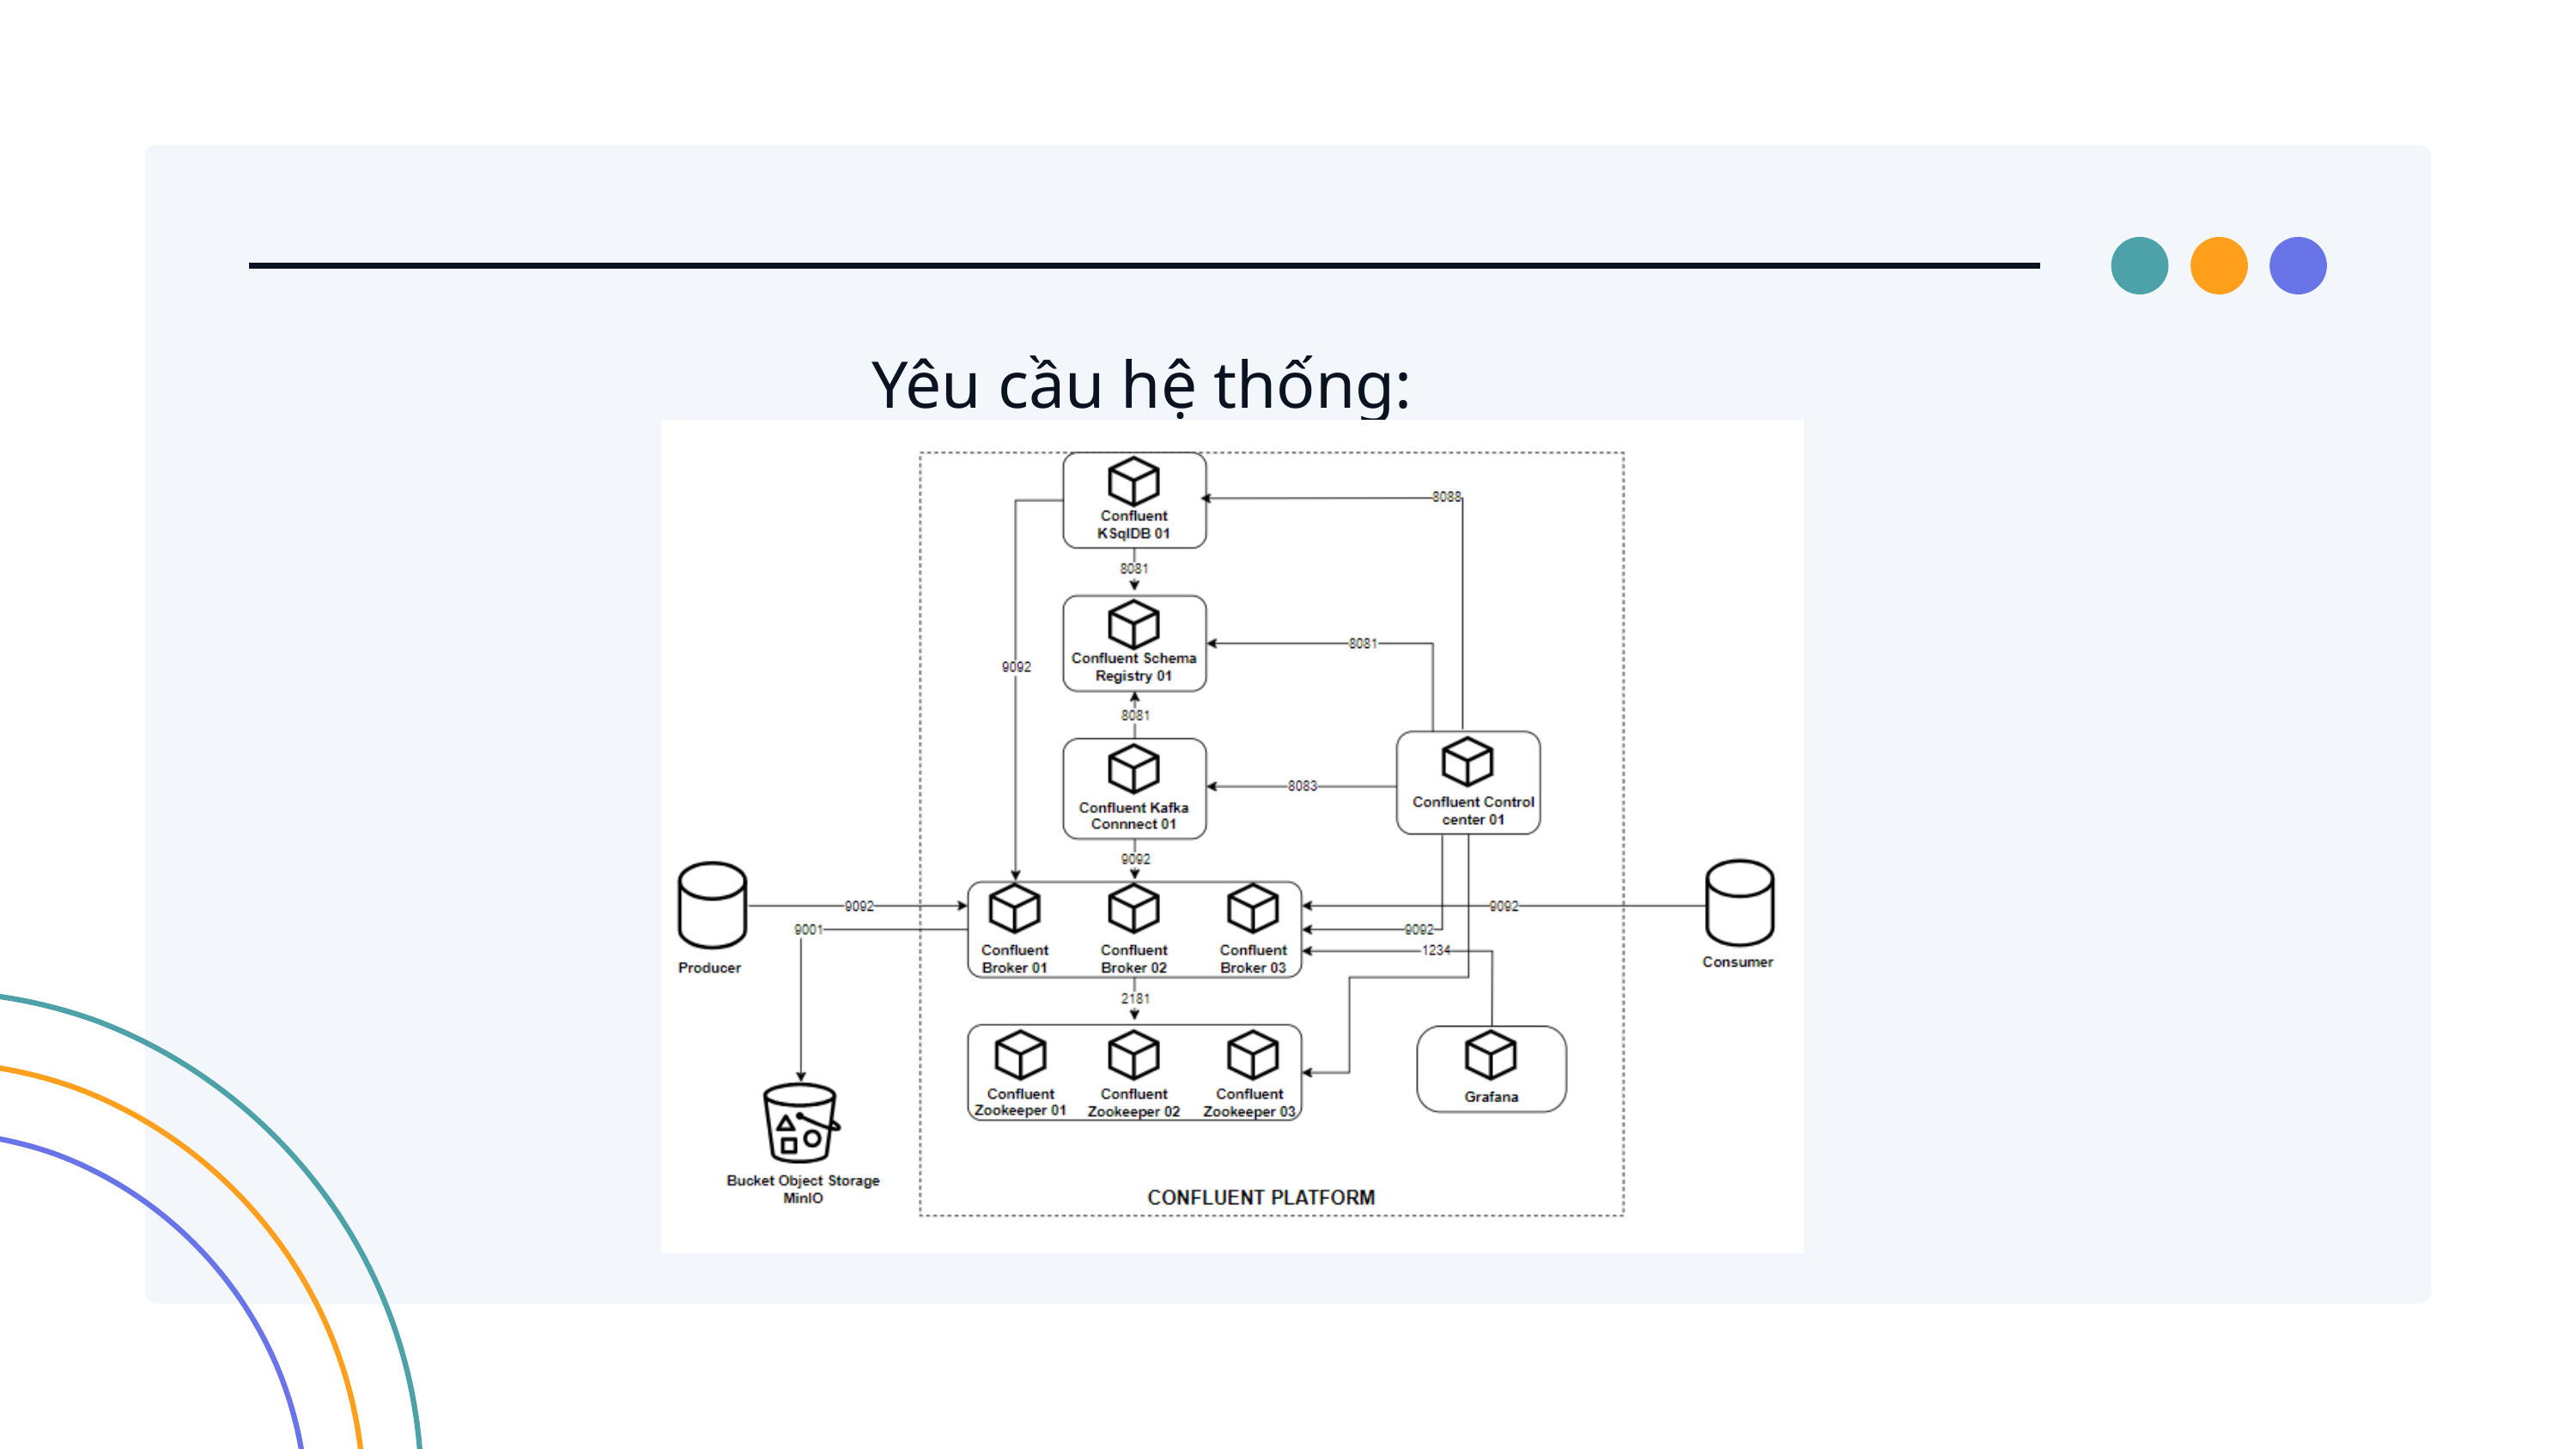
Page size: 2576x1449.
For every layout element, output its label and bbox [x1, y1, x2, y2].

text_box [2269, 236, 2328, 295]
text_box [2111, 236, 2169, 295]
text_box [144, 124, 2432, 1304]
text_box [2190, 236, 2249, 295]
picture [660, 420, 1804, 1254]
text_box [0, 991, 422, 1449]
